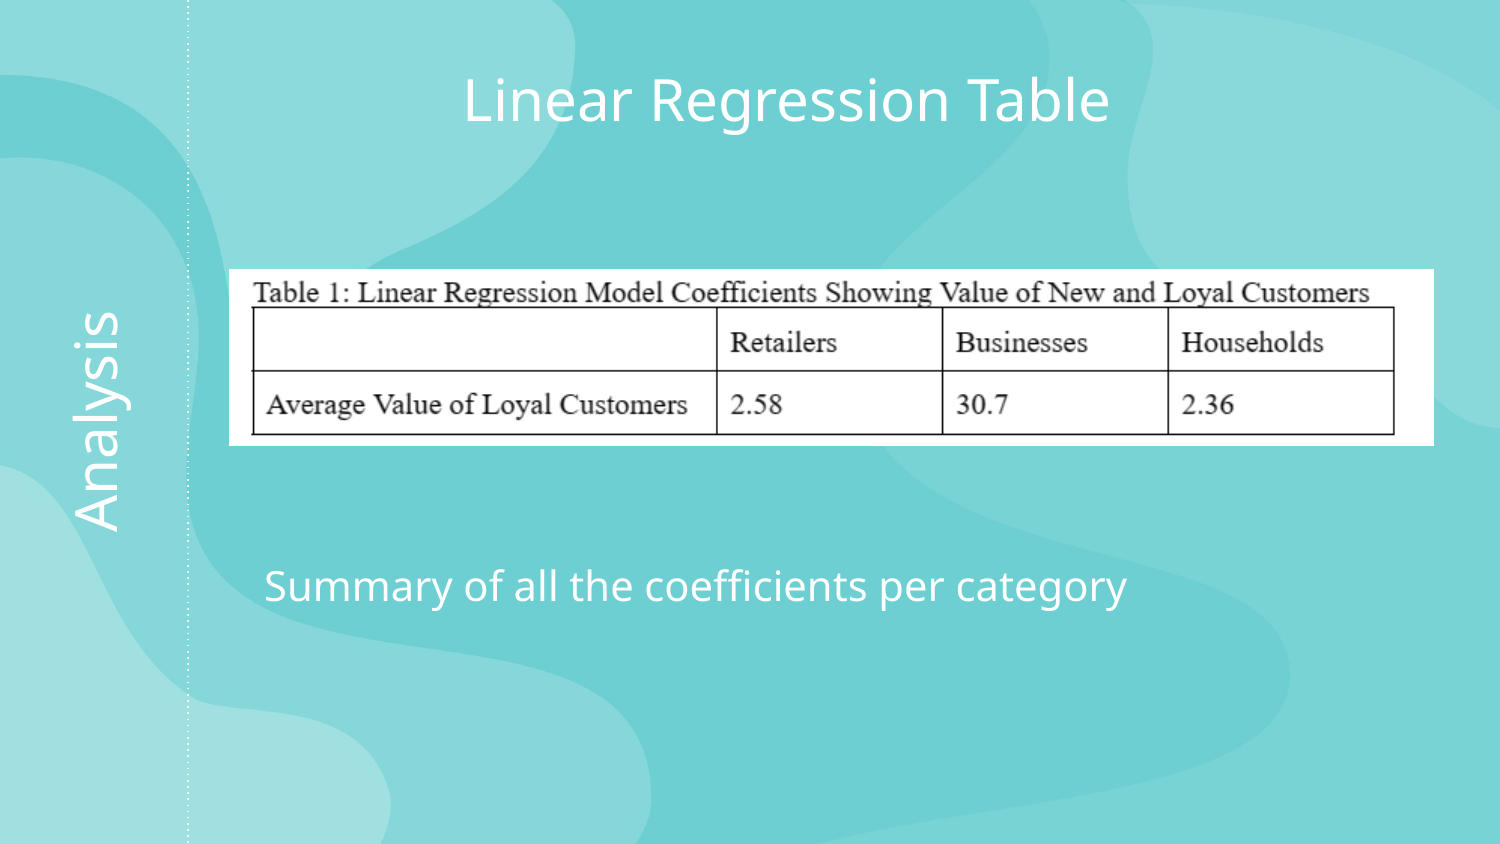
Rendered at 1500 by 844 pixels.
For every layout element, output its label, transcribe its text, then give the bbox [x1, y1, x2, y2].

title Analysis [43, 65, 138, 778]
text_box Summary of all the coefficients per category [249, 545, 1413, 794]
text_box Linear Regression Table [249, 48, 1326, 149]
picture [0, 0, 1500, 844]
